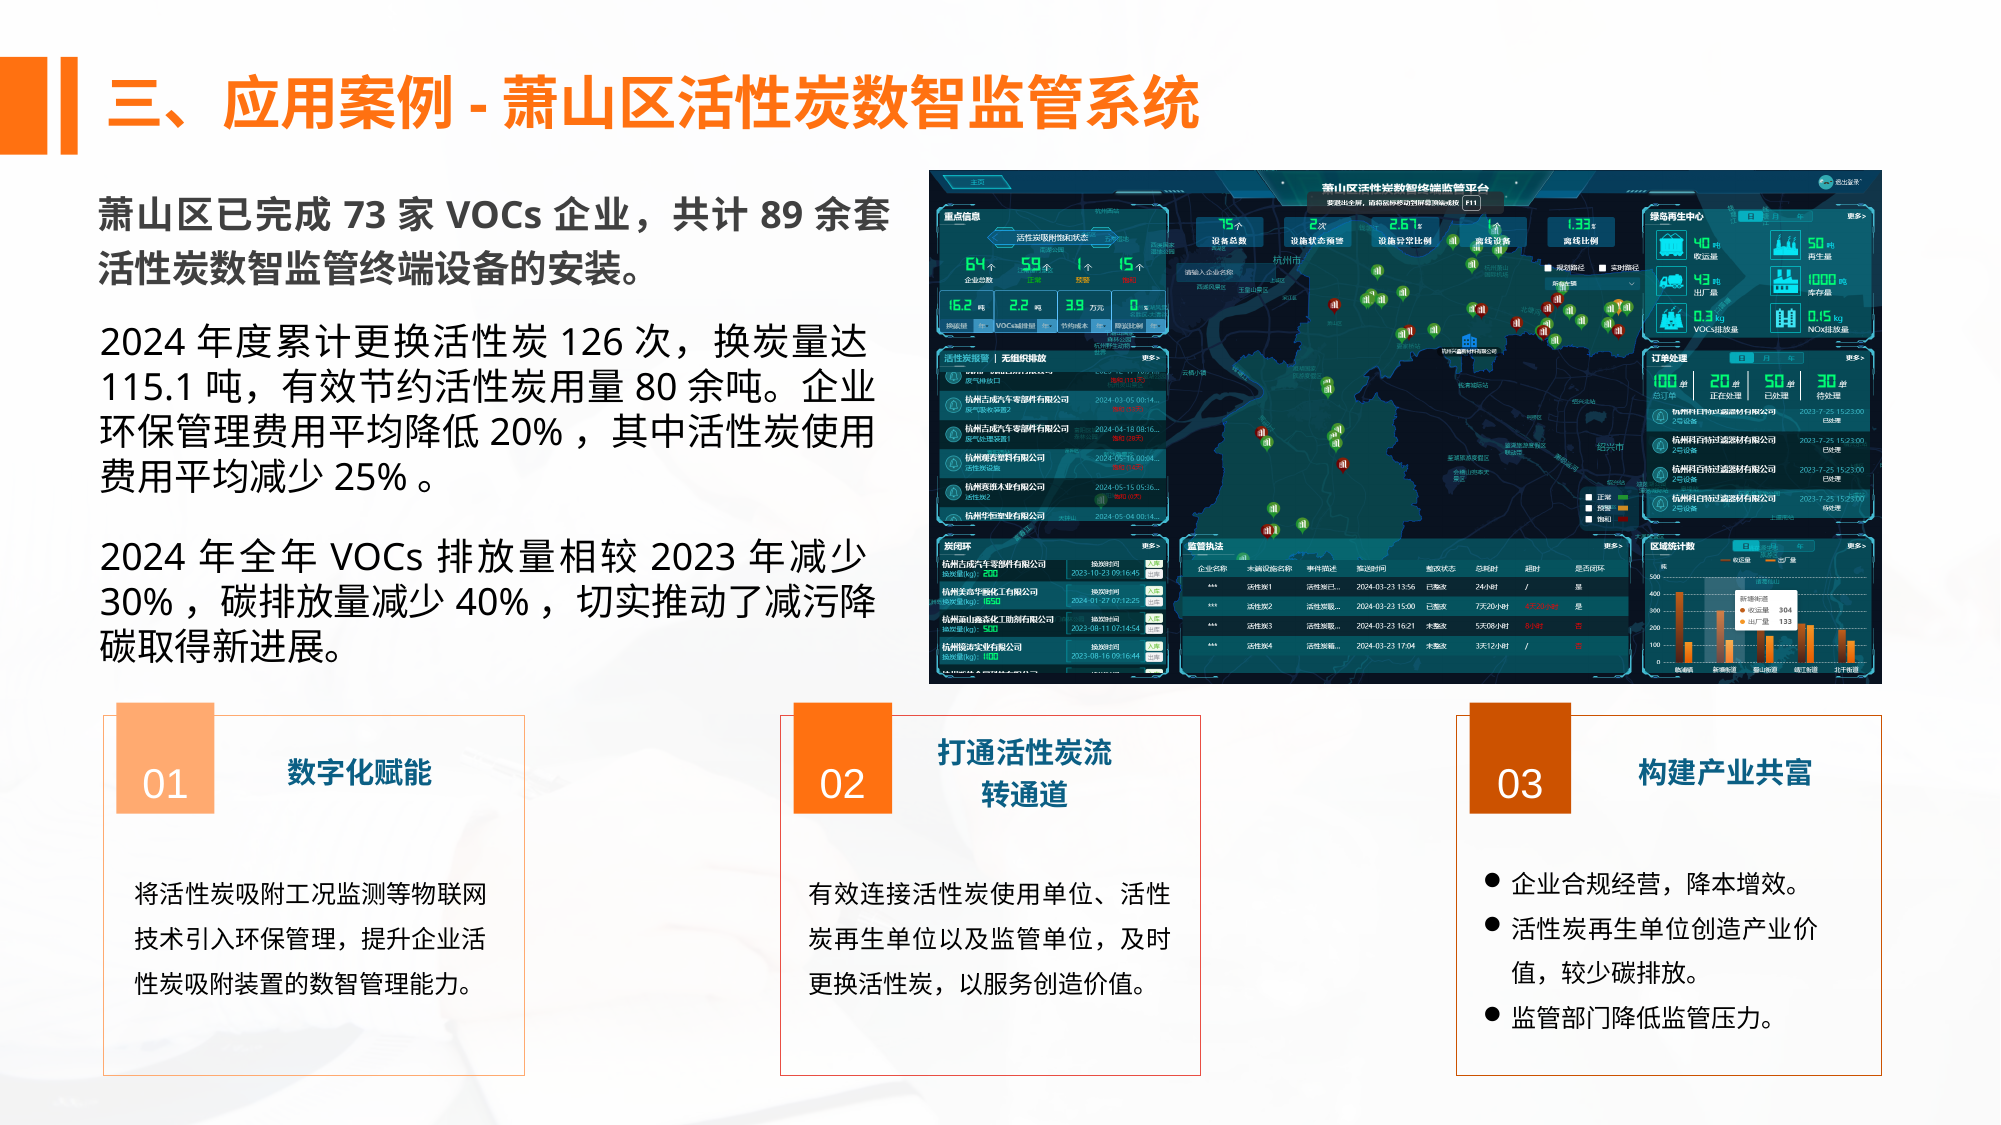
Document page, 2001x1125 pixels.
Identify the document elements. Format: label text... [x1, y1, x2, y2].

picture [929, 170, 1883, 684]
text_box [103, 702, 525, 1076]
text_box 2024年全年VOCs排放量相较2023年减少30%，碳排放量减少40%，切实推动了减污降碳取得新进展。 [85, 525, 893, 676]
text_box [780, 702, 1201, 1076]
text_box 2024年度累计更换活性炭126次，换炭量达115.1吨，有效节约活性炭用量80余吨。企业环保管理费用平均降低20%，其中活性炭使用费用平均减少25%。 [85, 310, 893, 506]
list 三、应用案例-萧山区活性炭数智监管系统 [90, 61, 1246, 150]
text_box 萧山区已完成73家VOCs企业，共计89余套活性炭数智监管终端设备的安装。 [77, 171, 911, 319]
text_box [1456, 702, 1882, 1076]
